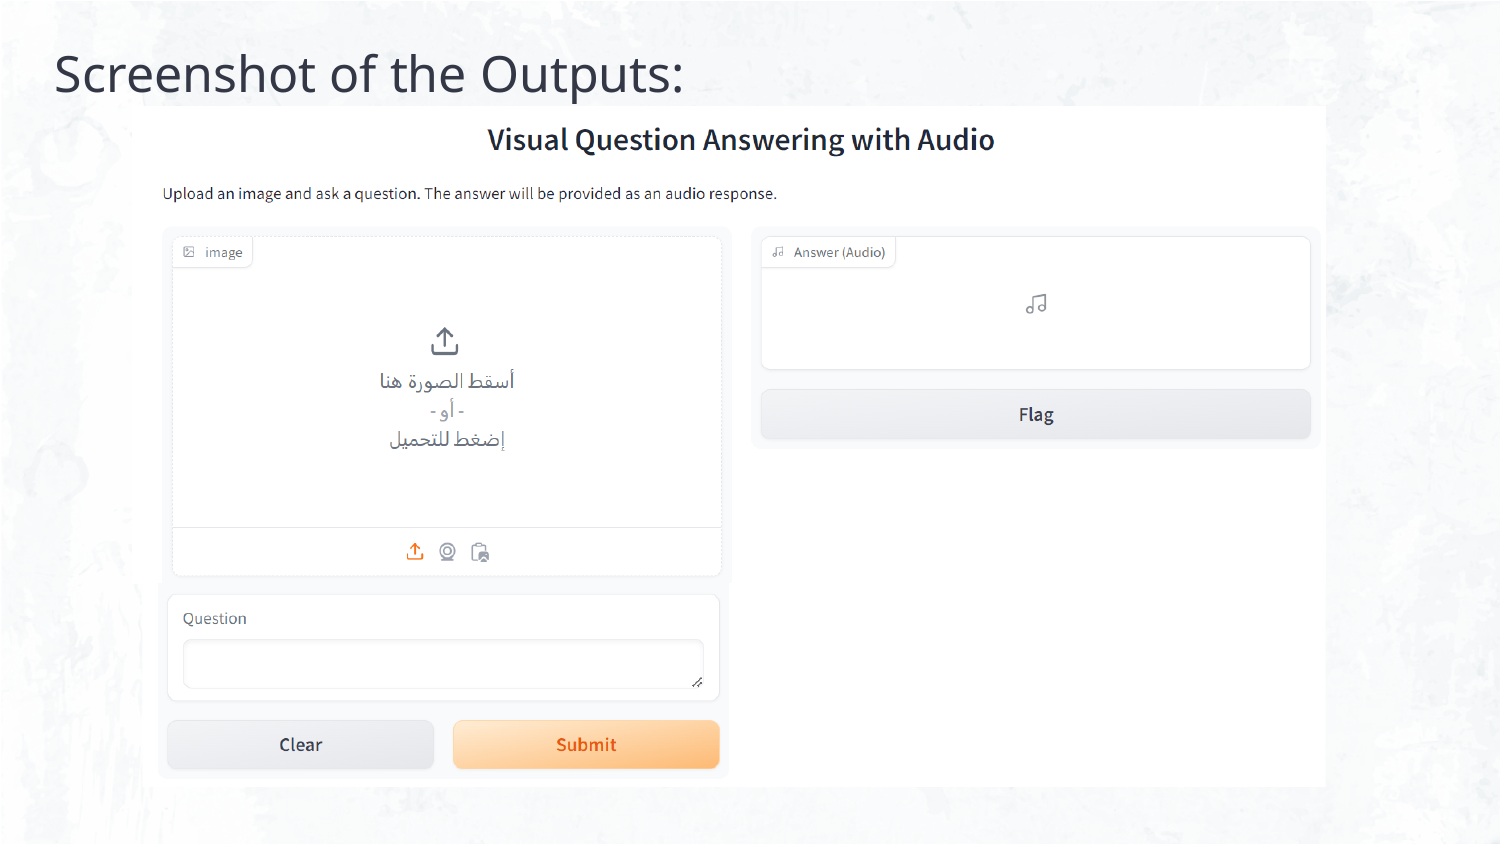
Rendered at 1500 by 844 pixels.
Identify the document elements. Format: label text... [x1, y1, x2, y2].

picture [2, 2, 1500, 844]
title Screenshot of the Outputs: [39, 18, 750, 107]
